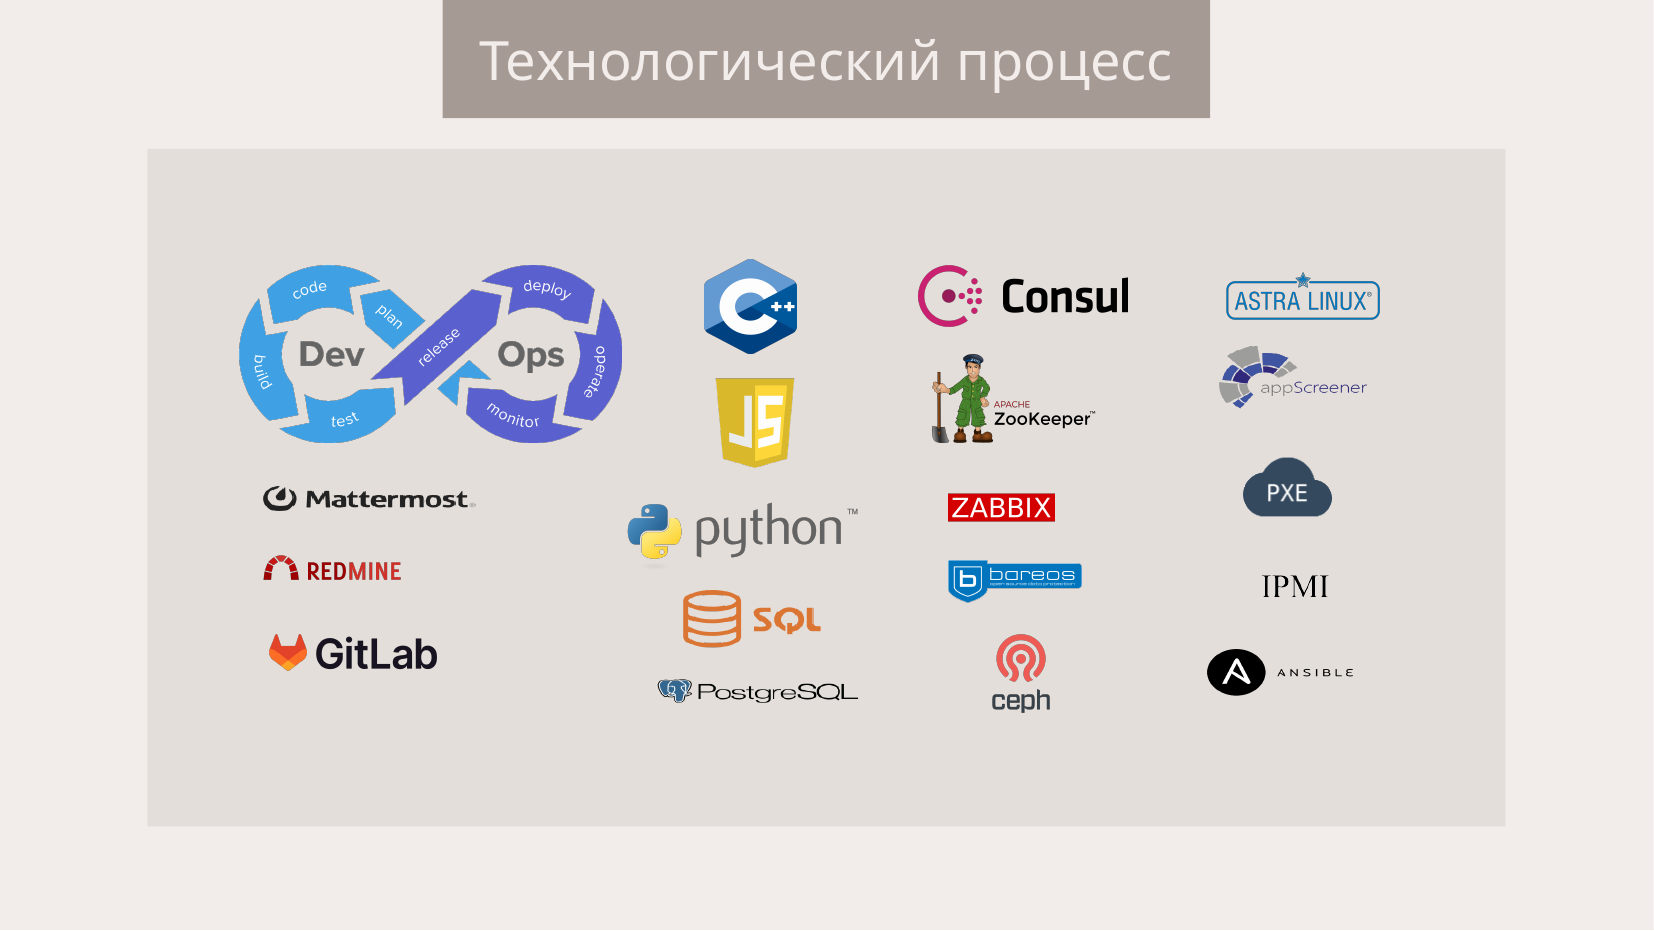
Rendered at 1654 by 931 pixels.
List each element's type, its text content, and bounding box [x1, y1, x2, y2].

picture [1125, 636, 1447, 709]
picture [918, 265, 1128, 328]
picture [977, 619, 1066, 729]
picture [263, 486, 477, 511]
picture [1243, 442, 1333, 532]
picture [666, 373, 843, 473]
picture [1213, 265, 1392, 333]
text_box Технологический процесс [442, 0, 1211, 119]
picture [239, 530, 426, 605]
picture [625, 501, 860, 572]
text_box [147, 148, 1506, 827]
picture [655, 678, 860, 703]
picture [704, 259, 798, 355]
picture [239, 265, 622, 443]
picture [1191, 339, 1392, 414]
picture [674, 590, 831, 648]
picture [269, 633, 438, 671]
picture [1213, 552, 1376, 620]
picture [932, 353, 1096, 443]
picture [947, 454, 1082, 603]
